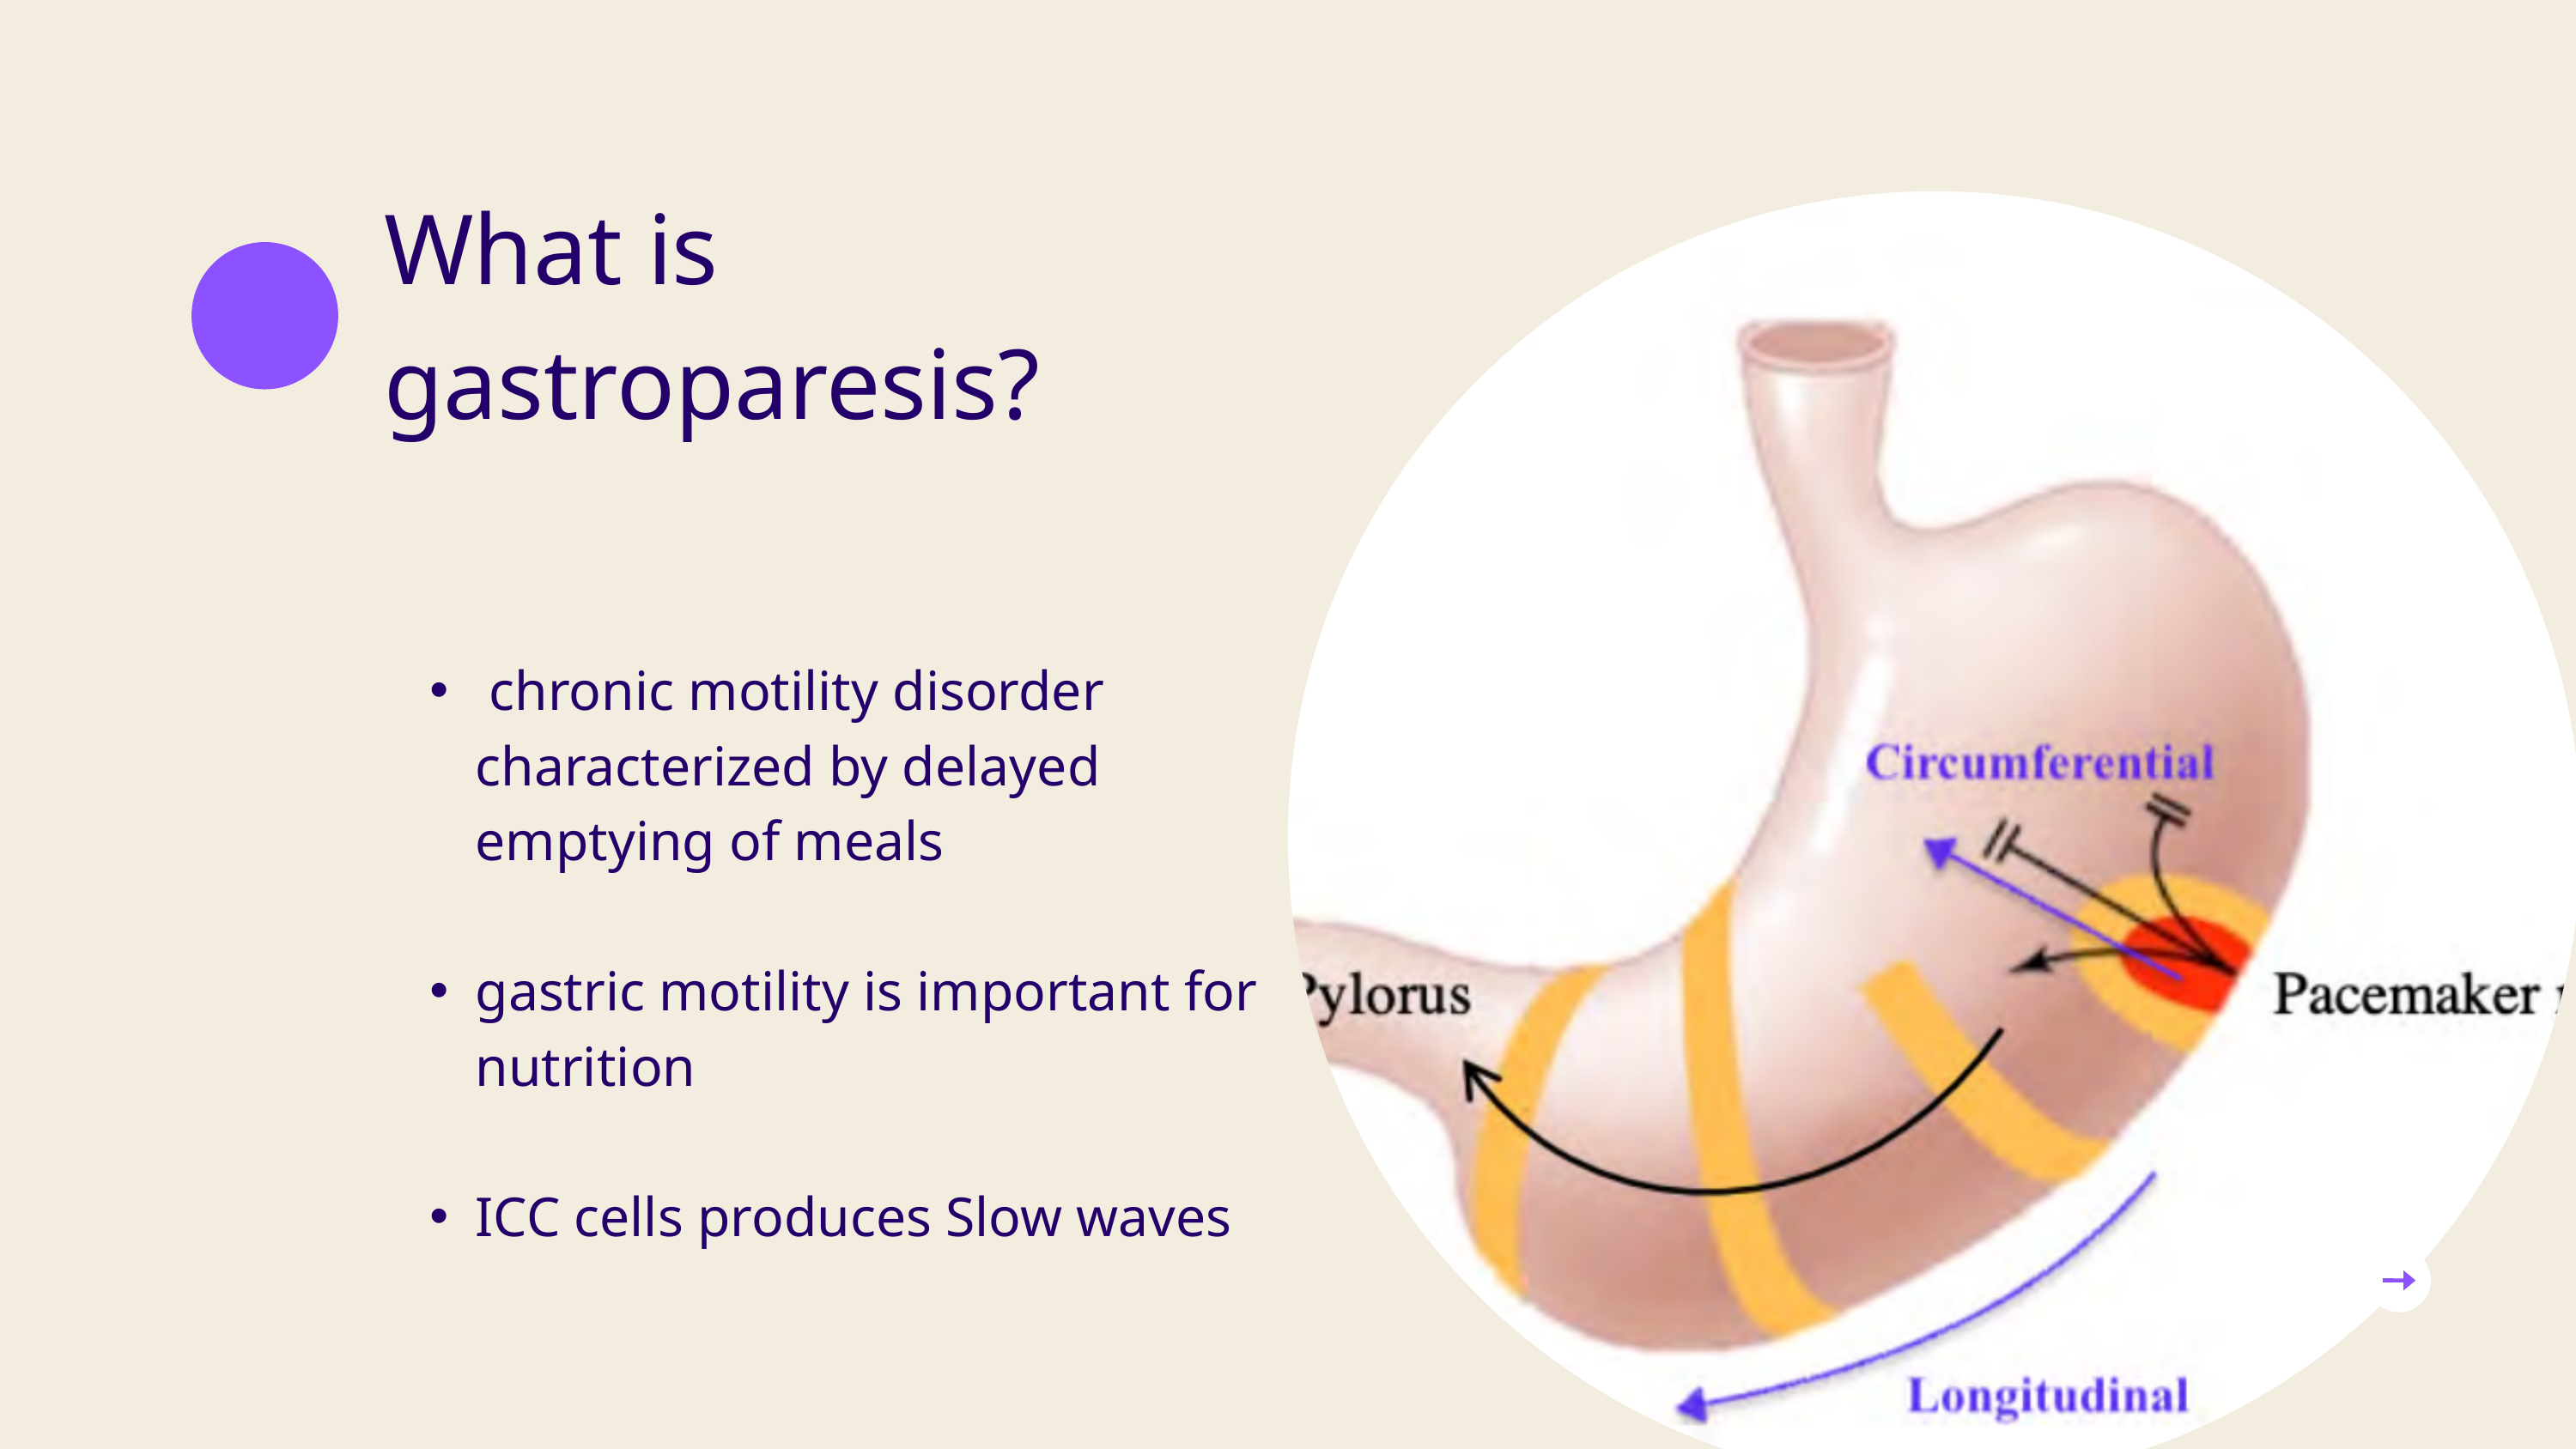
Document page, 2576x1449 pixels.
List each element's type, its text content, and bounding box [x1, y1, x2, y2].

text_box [1287, 191, 2576, 1449]
text_box chronic motility disorder characterized by delayed emptying of meals gastric motility is important for nutrition ICC cells produces Slow waves [384, 646, 1282, 1247]
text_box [191, 241, 339, 390]
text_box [2366, 1248, 2432, 1313]
text_box What is gastroparesis? [384, 168, 1288, 440]
